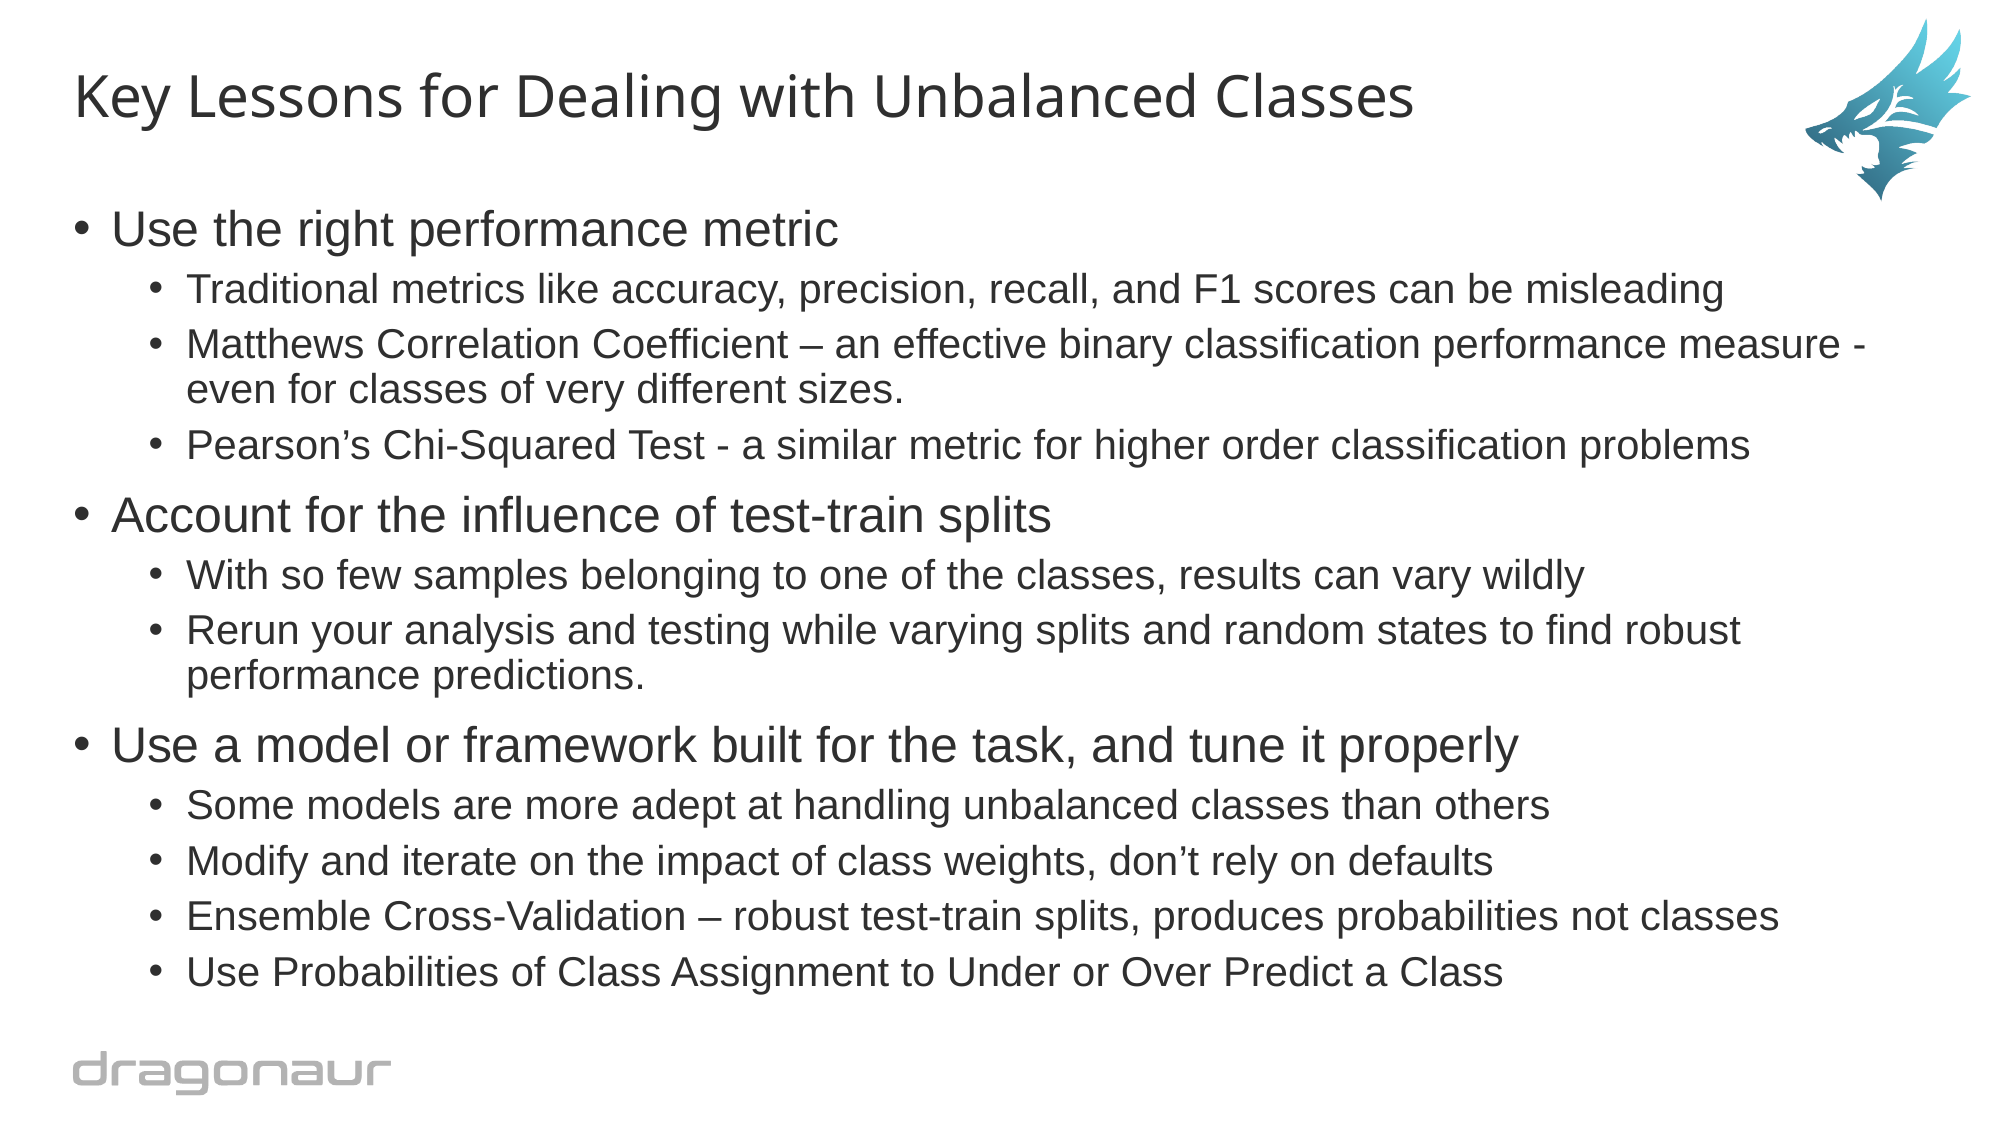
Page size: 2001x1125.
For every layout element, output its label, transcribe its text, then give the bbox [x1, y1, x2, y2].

list Use the right performance metric Traditional metrics like accuracy, precision, recall, and F1 scores can be misleading Matthews Correlation Coefficient – an effective binary classification performance measure - even for classes of very different sizes. Pearson’s Chi-Squared Test - a similar metric for higher order classification problems Account for the influence of test-train splits With so few samples belonging to one of the classes, results can vary wildly Rerun your analysis and testing while varying splits and random states to find robust performance predictions. Use a model or framework built for the task, and tune it properly Some models are more adept at handling unbalanced classes than others Modify and iterate on the impact of class weights, don’t rely on defaults Ensemble Cross-Validation – robust test-train splits, produces probabilities not classes Use Probabilities of Class Assignment to Under or Over Predict a Class [58, 195, 1947, 1014]
picture [1796, 18, 1981, 202]
title Key Lessons for Dealing with Unbalanced Classes [58, 59, 1947, 160]
